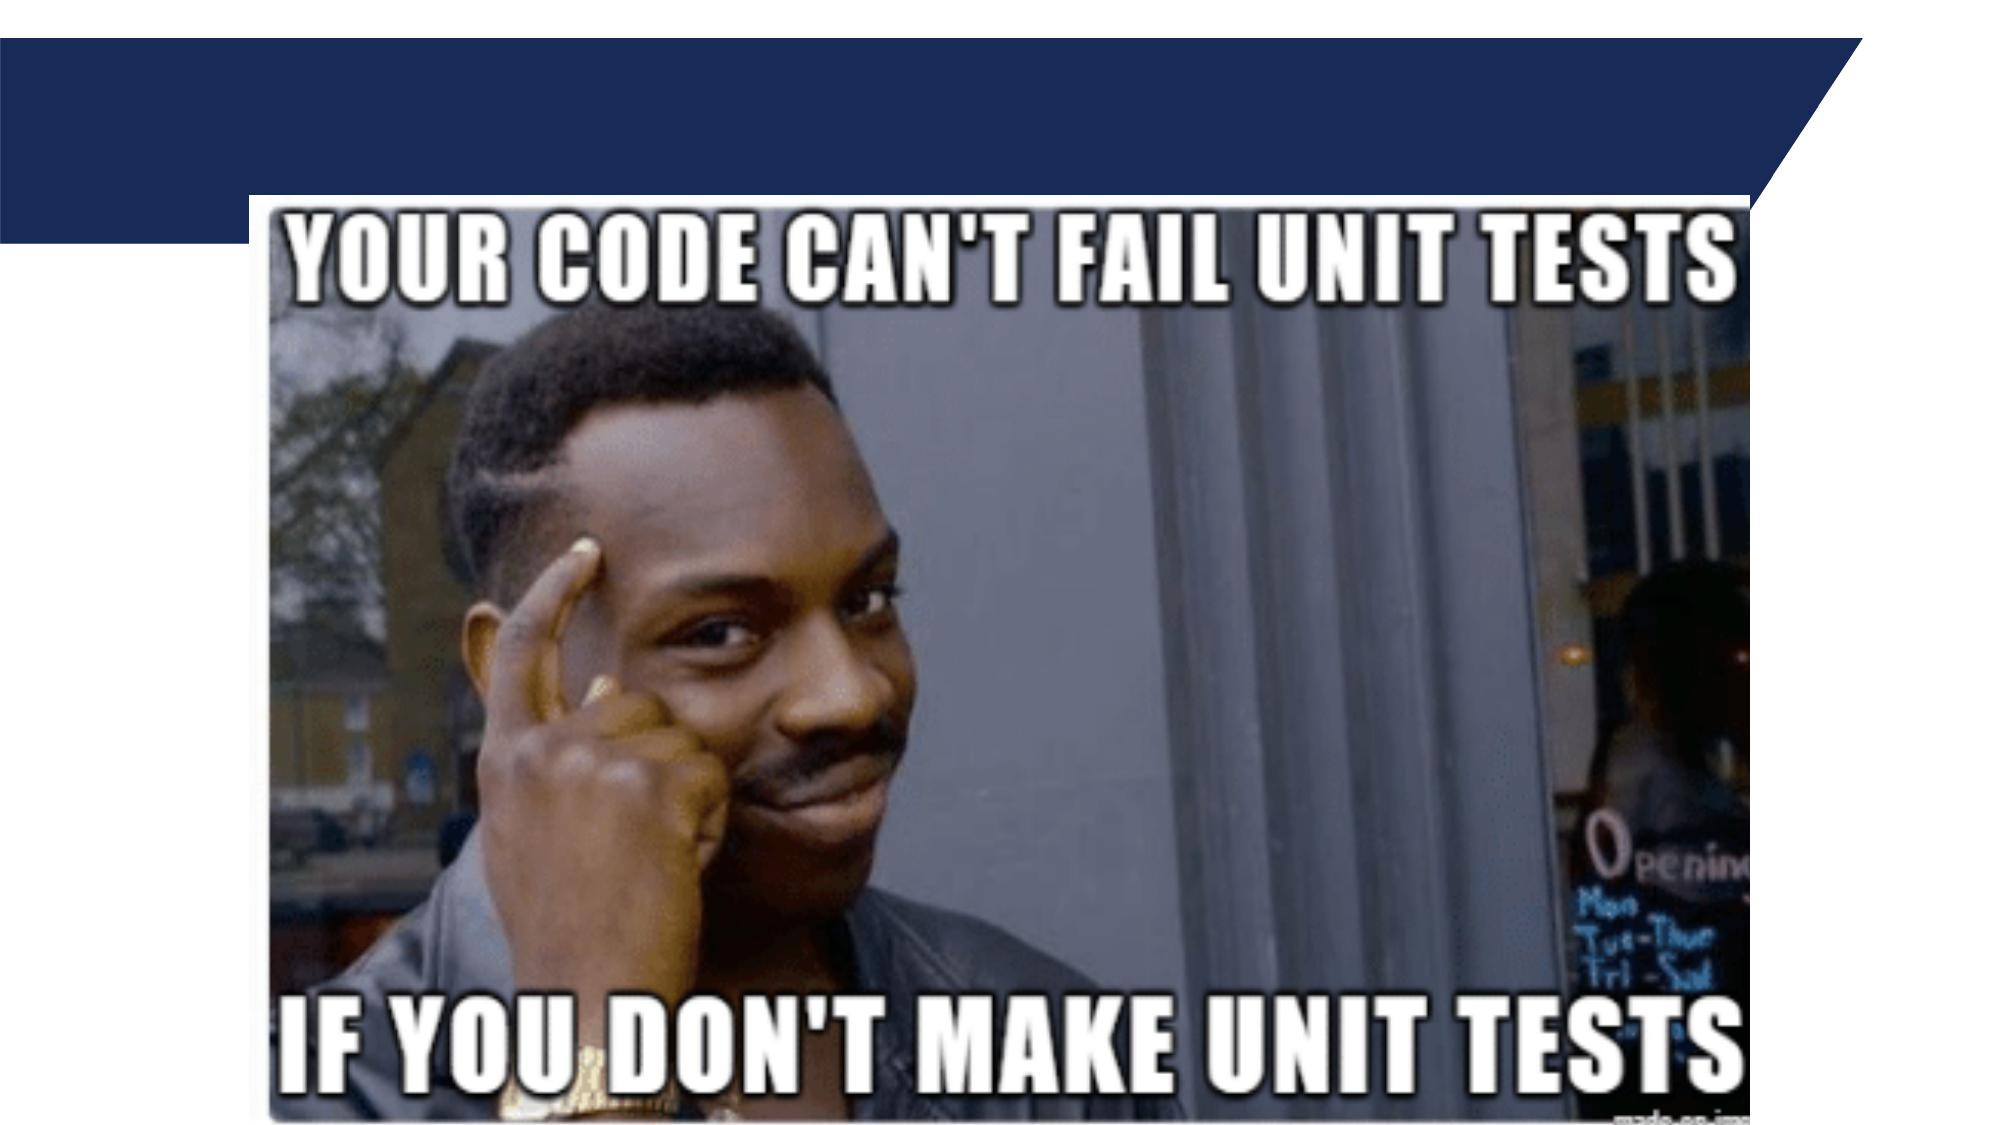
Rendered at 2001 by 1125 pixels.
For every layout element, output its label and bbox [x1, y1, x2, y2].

picture [0, 38, 1863, 1125]
